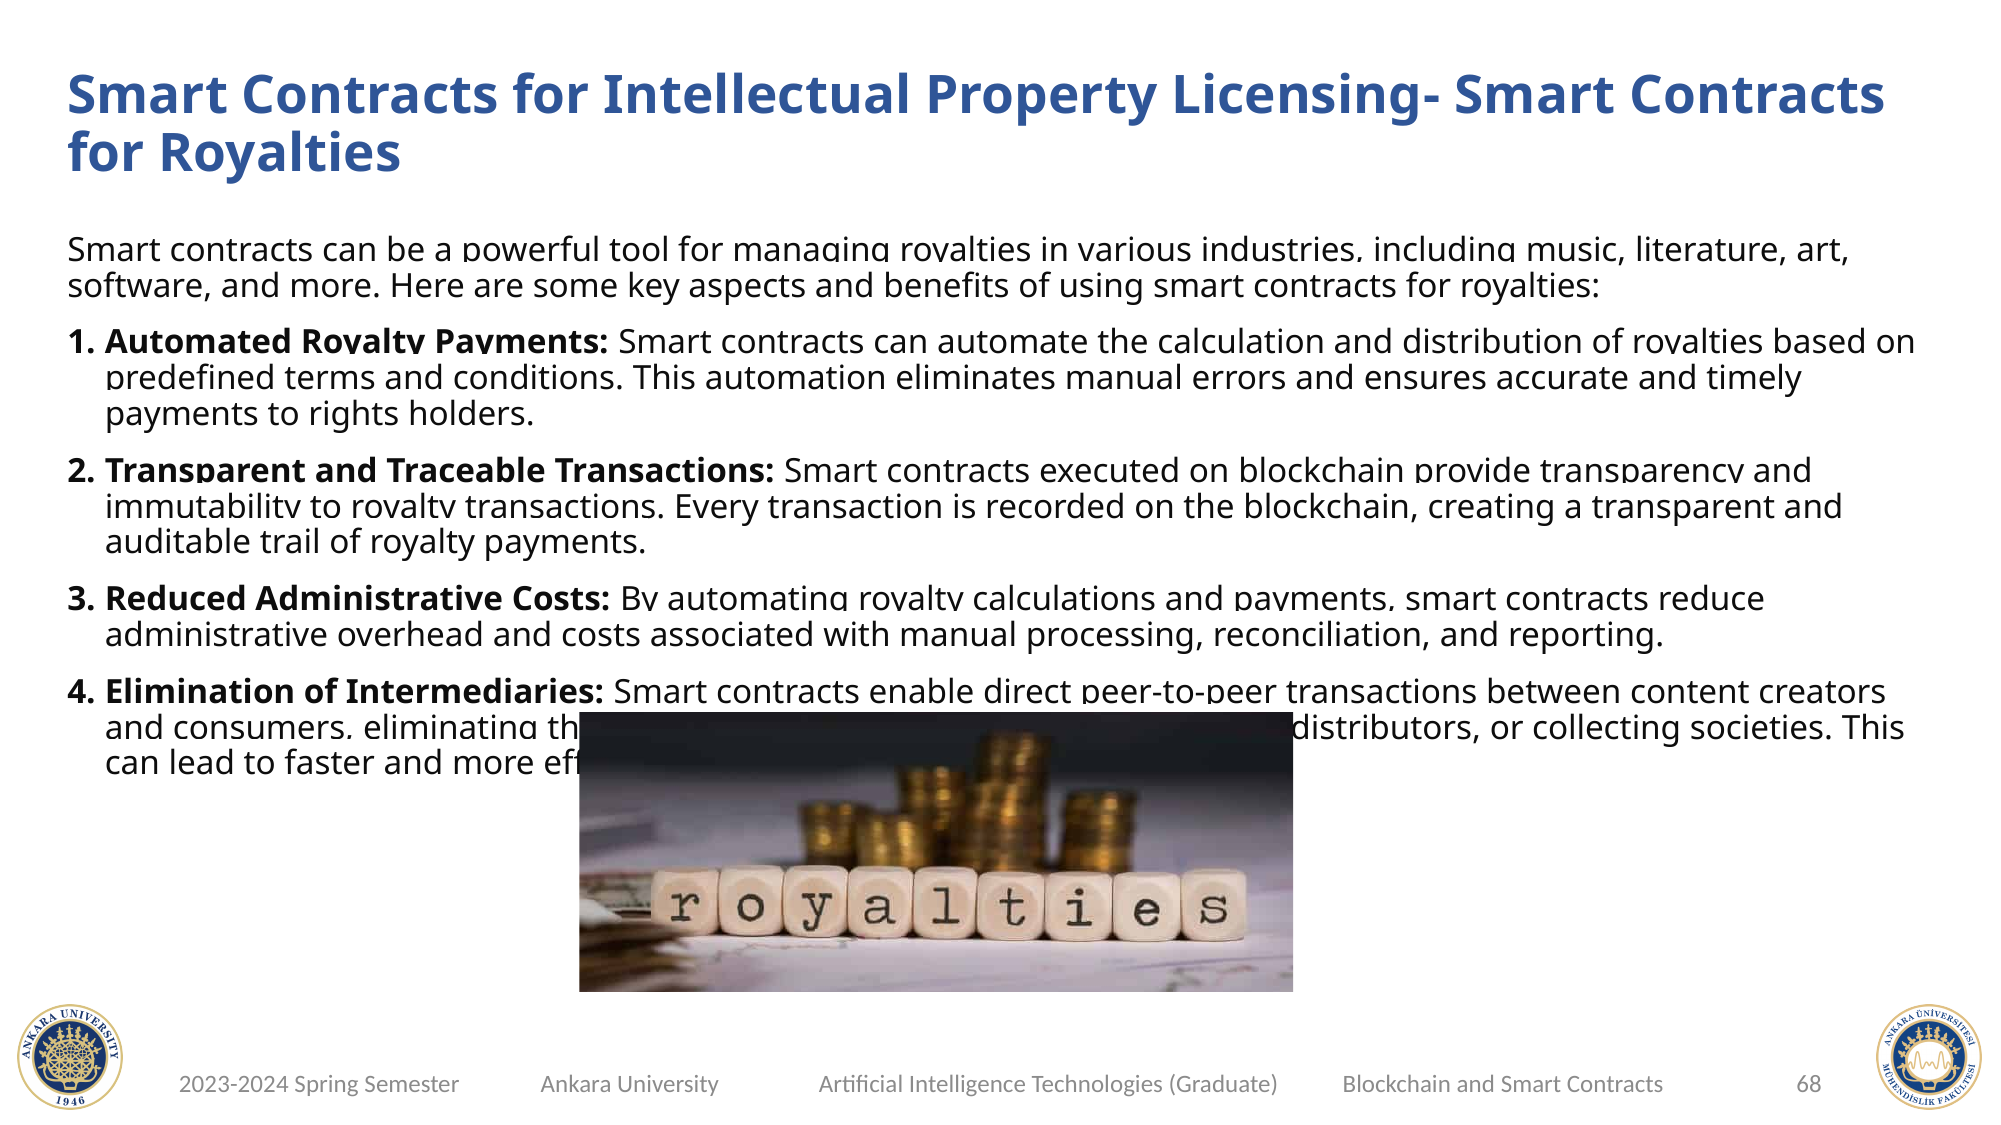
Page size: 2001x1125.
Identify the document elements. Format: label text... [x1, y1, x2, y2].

picture [17, 1004, 123, 1110]
picture [1876, 1004, 1982, 1110]
slide_number 68 [1751, 1052, 1837, 1113]
title Smart Contracts for Intellectual Property Licensing- Smart Contracts for Royalties [52, 59, 1940, 192]
picture [579, 712, 1294, 992]
list Smart contracts can be a powerful tool for managing royalties in various industries, including music, literature, art, software, and more. Here are some key aspects and benefits of using smart contracts for royalties: Automated Royalty Payments: Smart contracts can automate the calculation and distribution of royalties based on predefined terms and conditions. This automation eliminates manual errors and ensures accurate and timely payments to rights holders. Transparent and Traceable Transactions: Smart contracts executed on blockchain provide transparency and immutability to royalty transactions. Every transaction is recorded on the blockchain, creating a transparent and auditable trail of royalty payments. Reduced Administrative Costs: By automating royalty calculations and payments, smart contracts reduce administrative overhead and costs associated with manual processing, reconciliation, and reporting. Elimination of Intermediaries: Smart contracts enable direct peer-to-peer transactions between content creators and consumers, eliminating the need for intermediaries such as publishers, distributors, or collecting societies. This can lead to faster and more efficient royalty payments. [52, 225, 1952, 1002]
